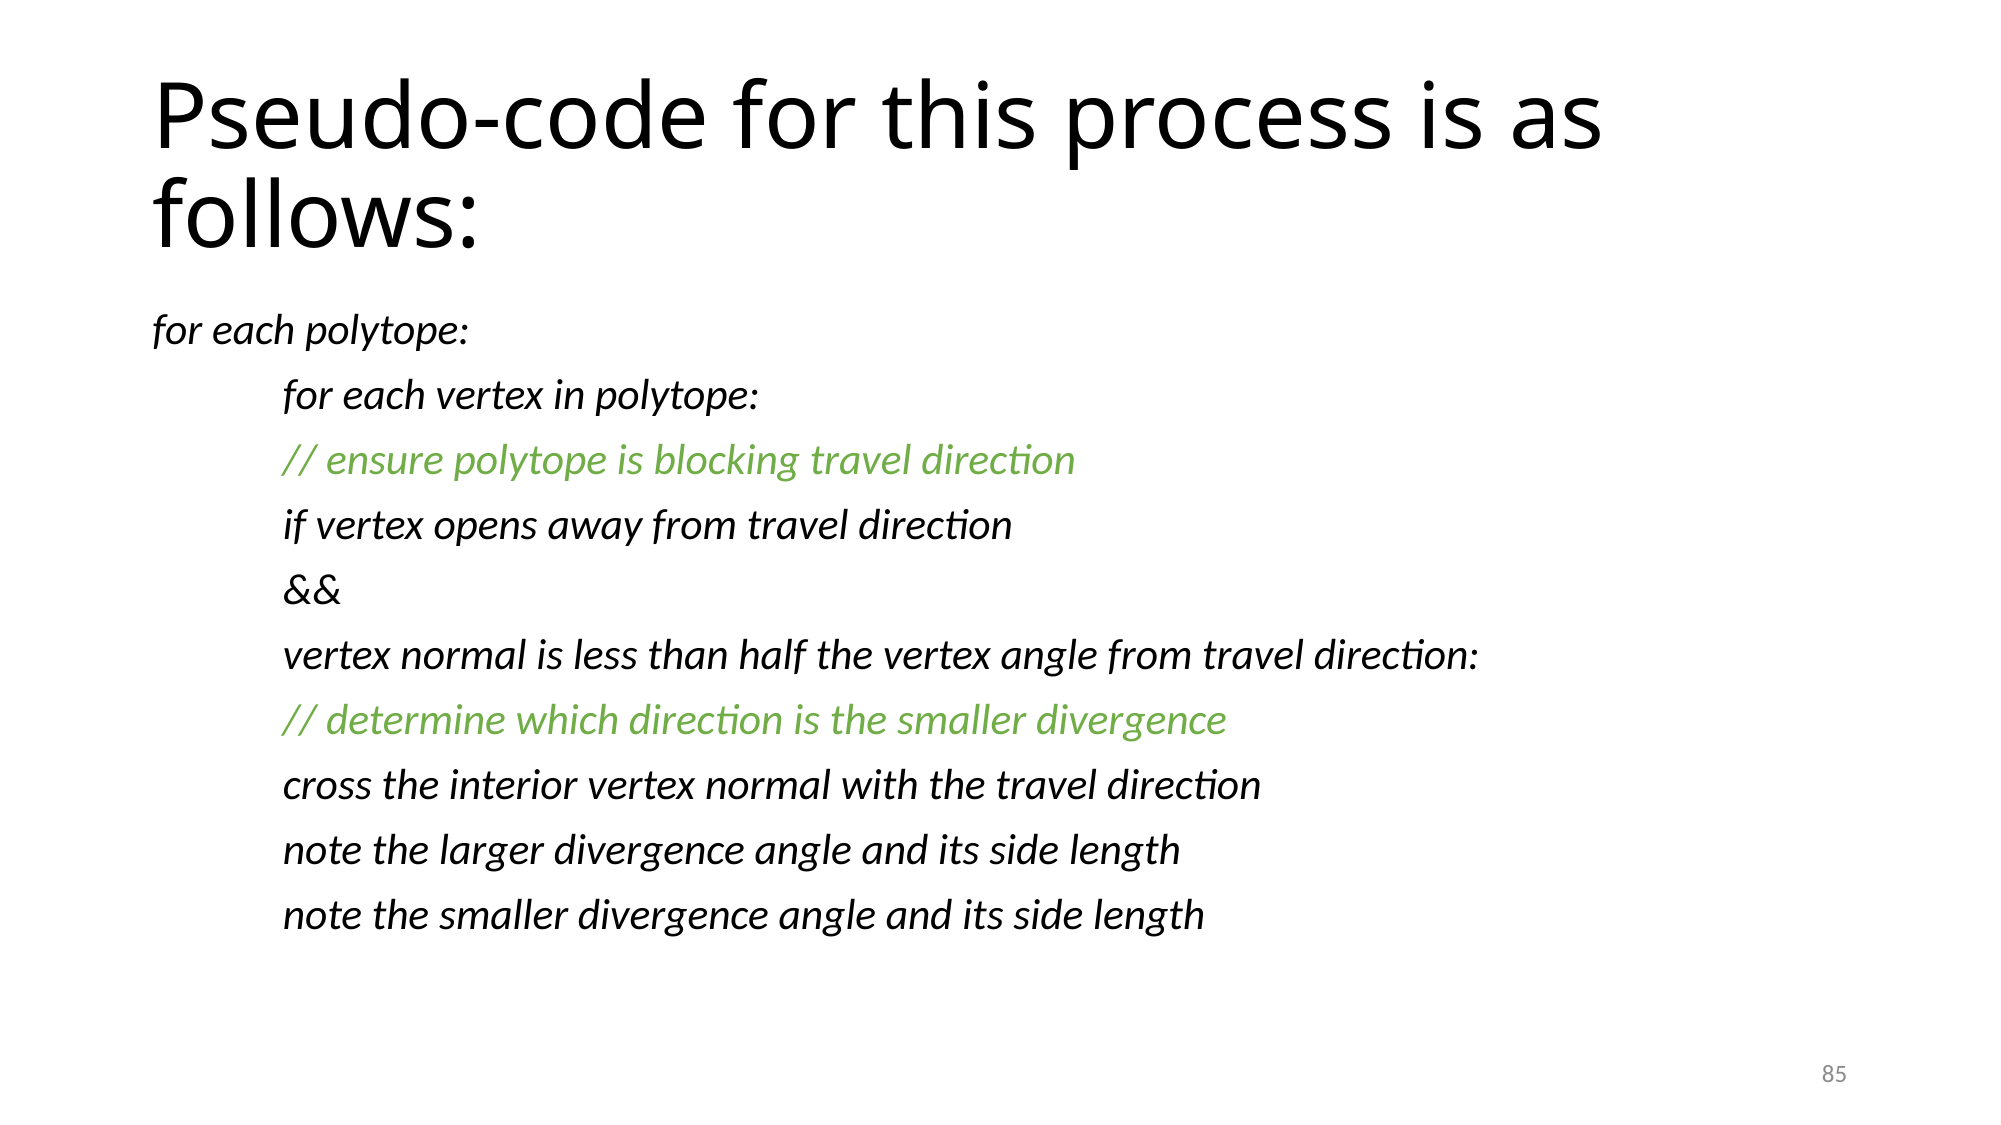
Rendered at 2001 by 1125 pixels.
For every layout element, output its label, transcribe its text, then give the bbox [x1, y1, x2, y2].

slide_number 85 [1412, 1042, 1863, 1103]
list for each polytope: for each vertex in polytope: // ensure polytope is blocking travel direction if vertex opens away from travel direction && vertex normal is less than half the vertex angle from travel direction: // determine which direction is the smaller divergence cross the interior vertex normal with the travel direction note the larger divergence angle and its side length note the smaller divergence angle and its side length [137, 299, 1863, 1014]
title Pseudo-code for this process is as follows: [137, 59, 1863, 278]
